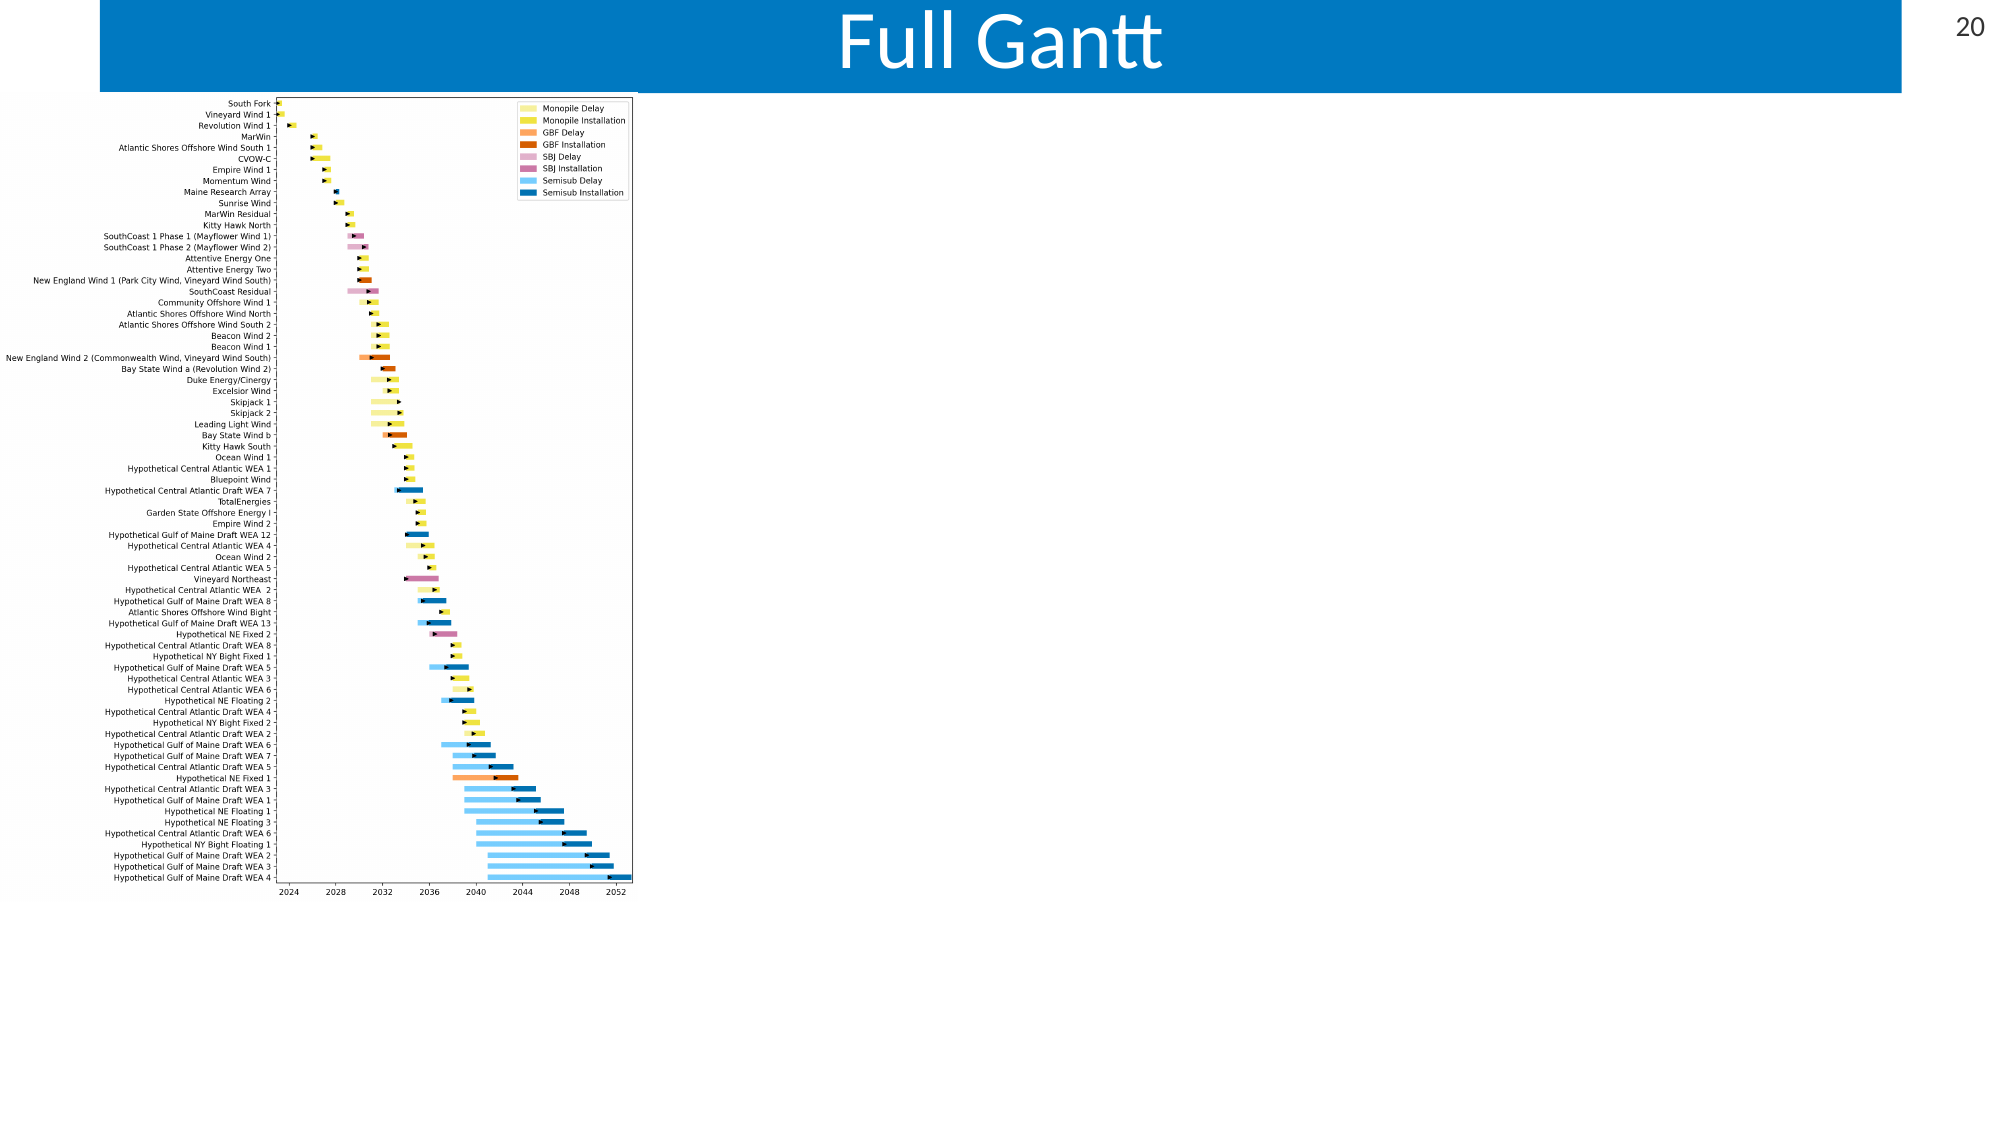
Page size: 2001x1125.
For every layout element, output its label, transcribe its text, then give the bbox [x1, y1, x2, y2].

title Full Gantt [99, 0, 1902, 94]
picture [0, 92, 638, 903]
